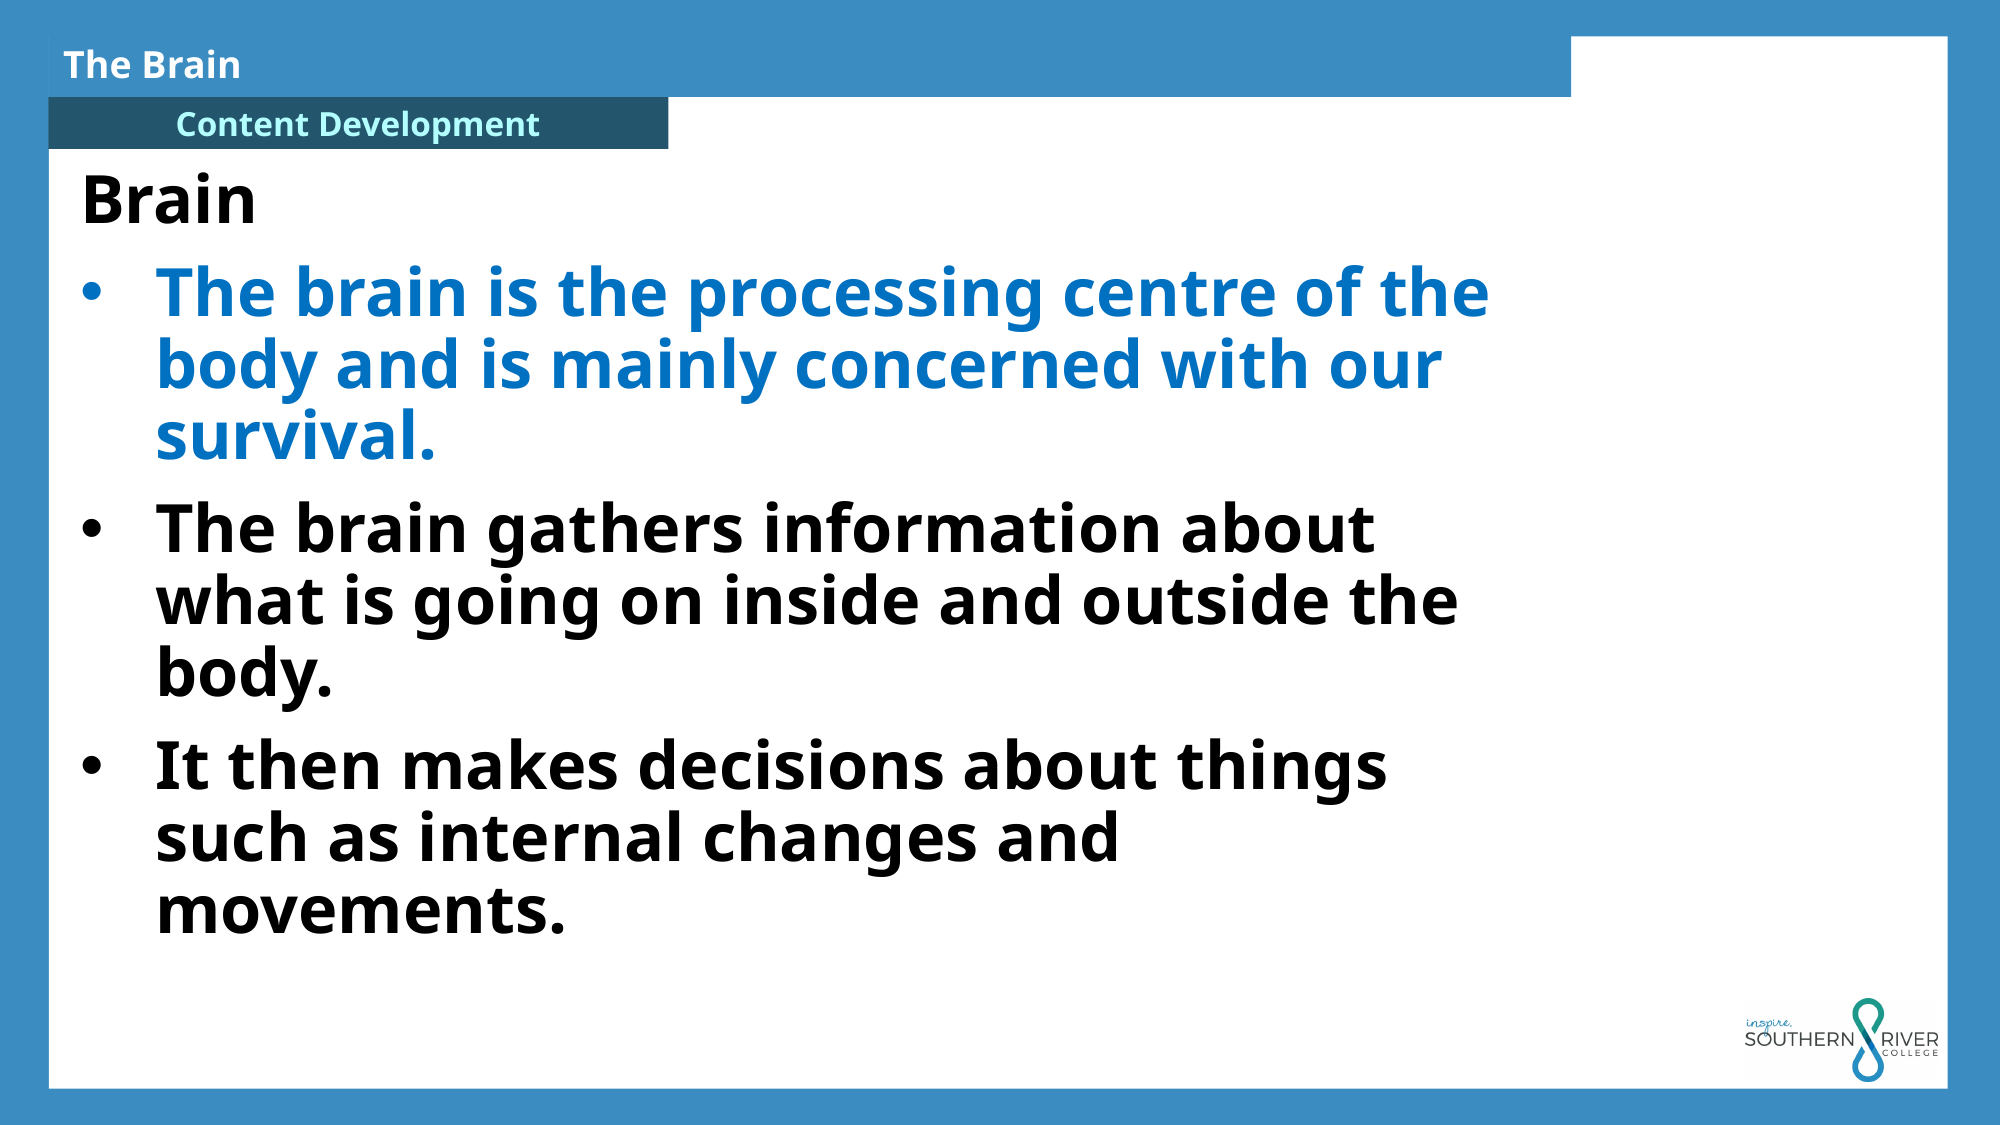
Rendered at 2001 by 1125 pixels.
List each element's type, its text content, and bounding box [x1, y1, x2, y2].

list Brain The brain is the processing centre of the body and is mainly concerned with our survival. The brain gathers information about what is going on inside and outside the body. It then makes decisions about things such as internal changes and movements. [65, 158, 1555, 917]
list The Brain [48, 35, 1572, 97]
picture [1745, 998, 1938, 1082]
